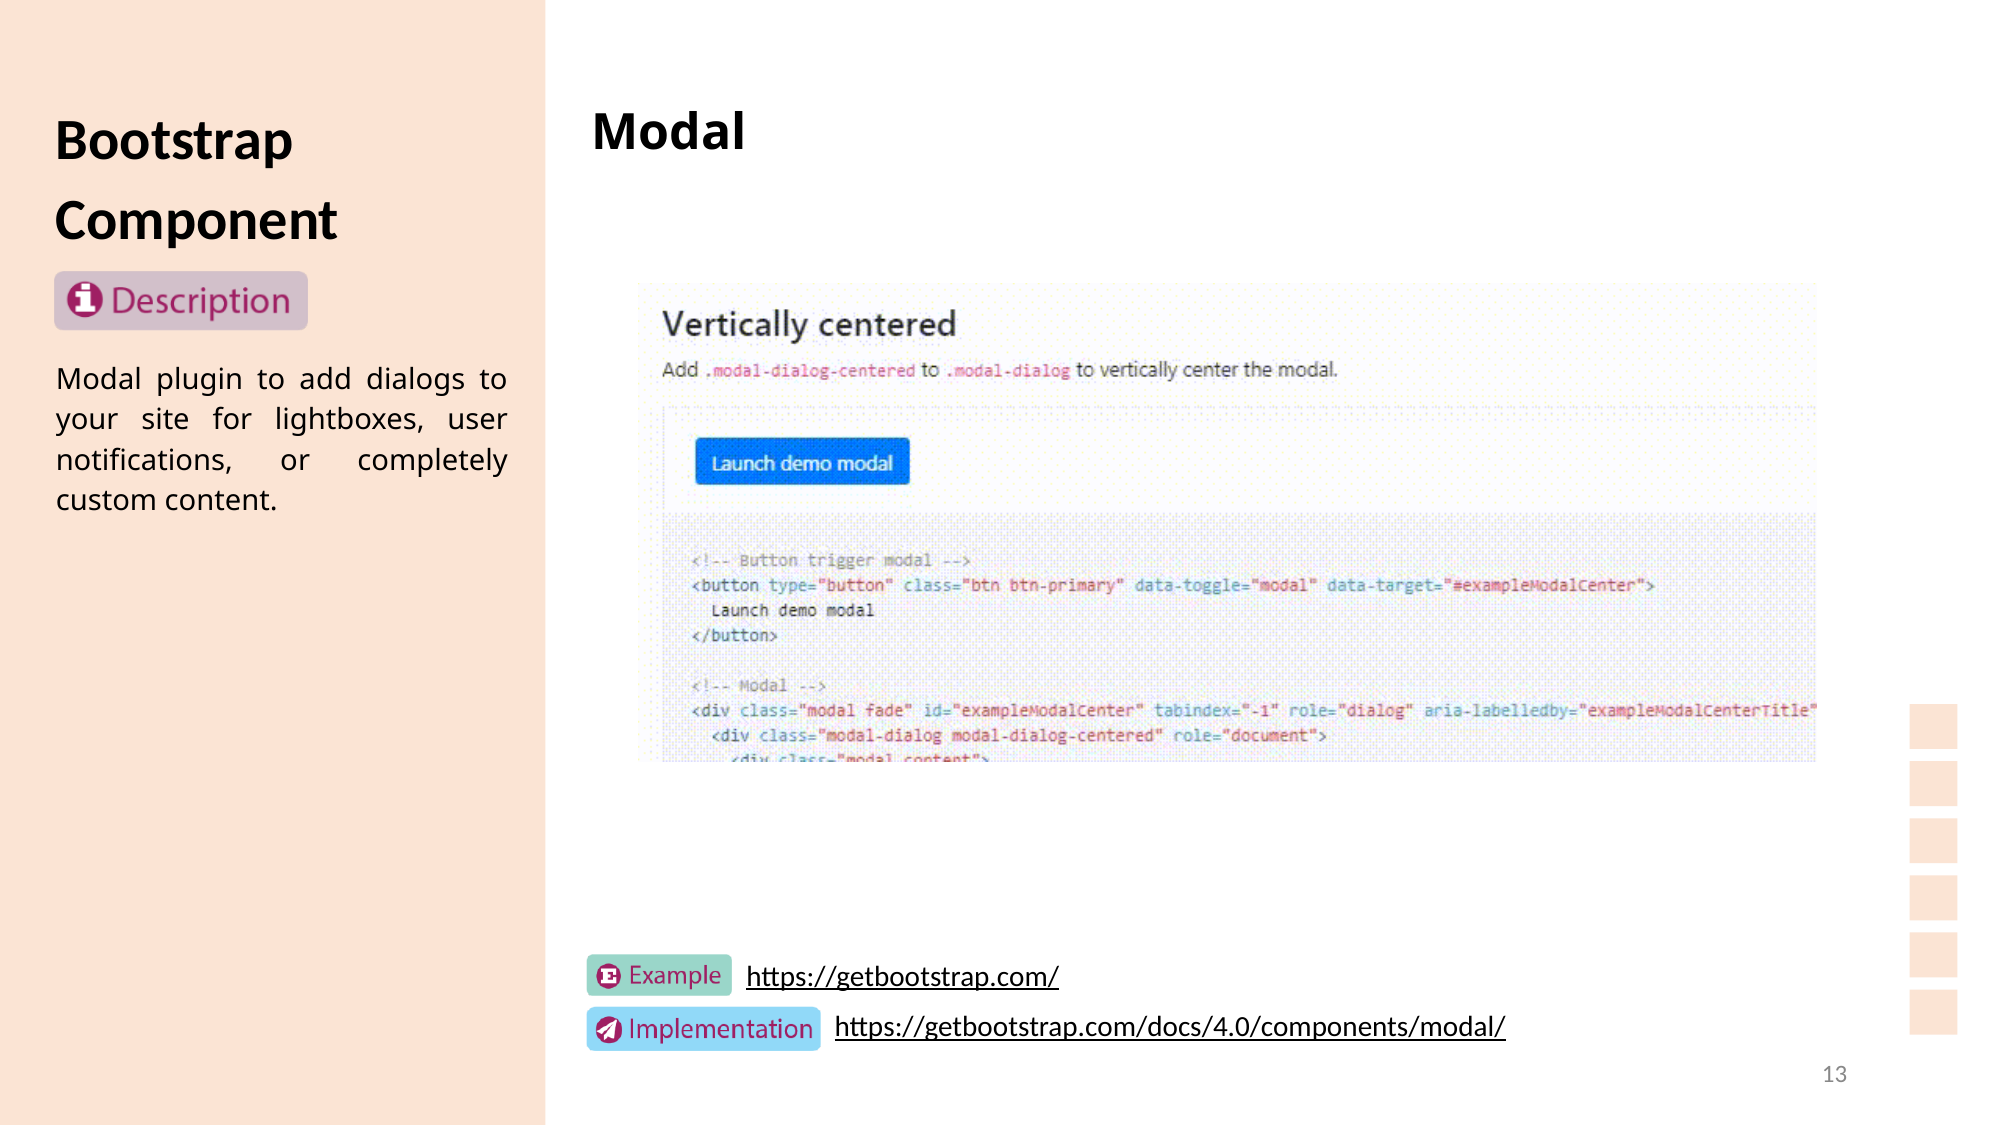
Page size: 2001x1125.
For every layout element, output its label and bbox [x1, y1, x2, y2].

picture [54, 270, 308, 332]
picture [586, 1006, 821, 1051]
text_box [0, 0, 1958, 1125]
picture [586, 954, 732, 996]
picture [638, 282, 1817, 762]
